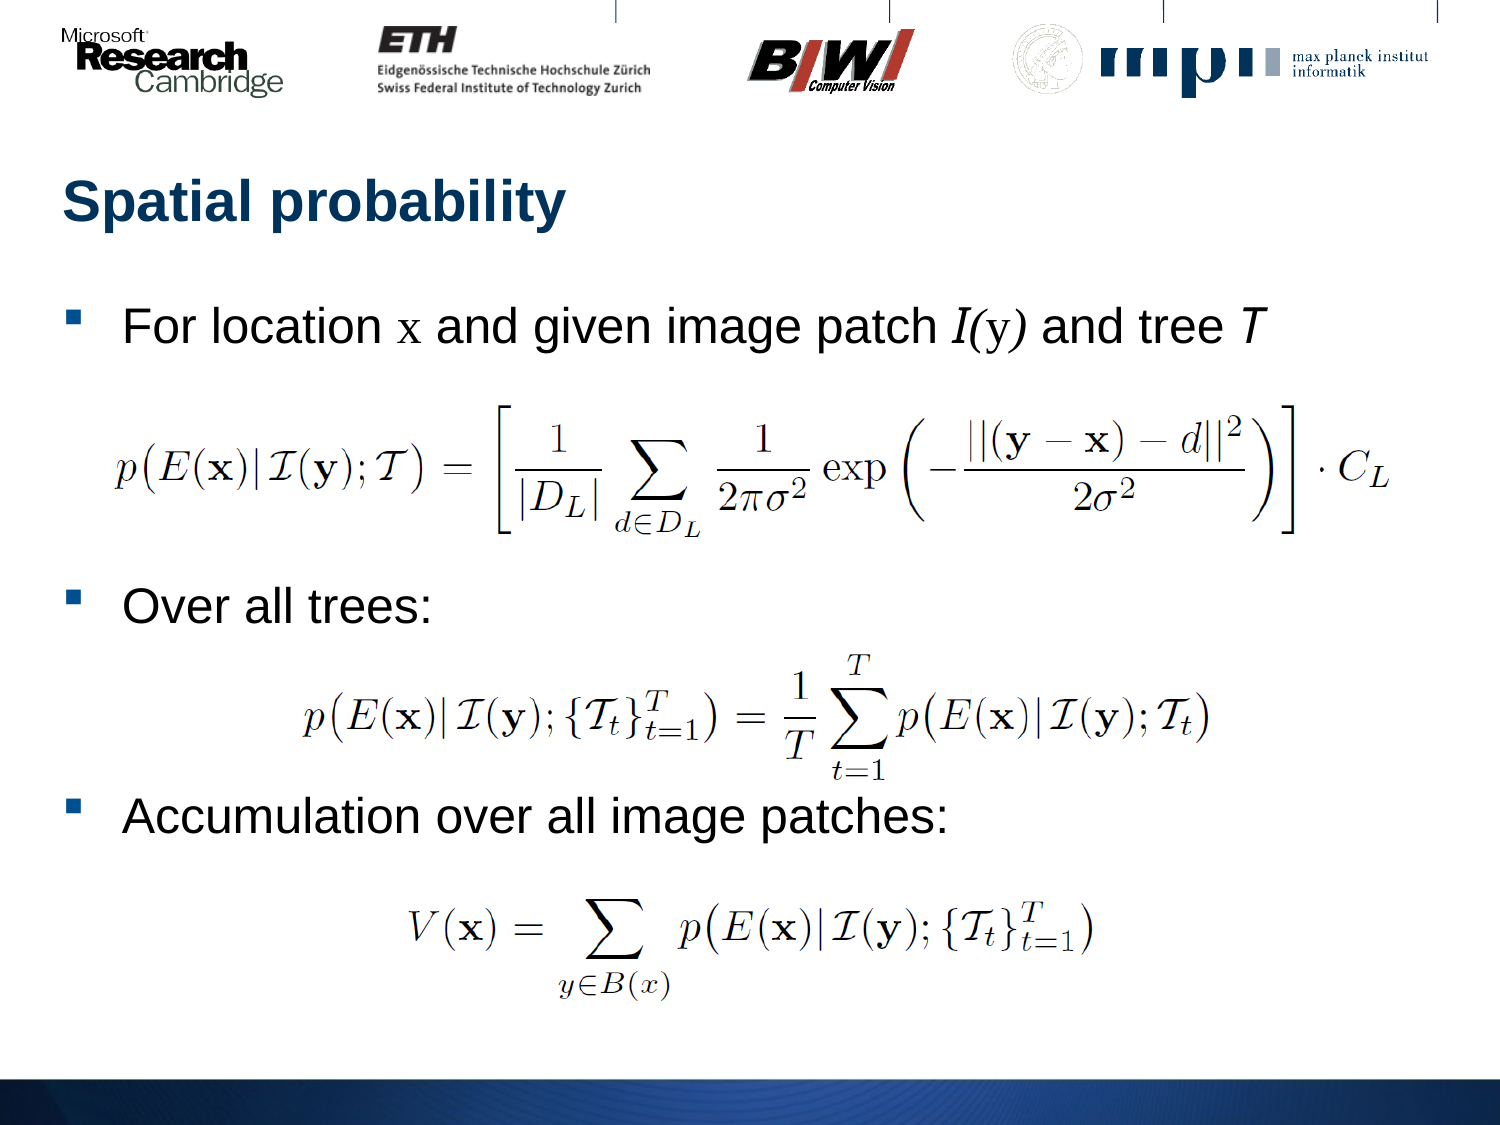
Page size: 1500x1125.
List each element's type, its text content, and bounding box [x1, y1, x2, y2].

picture [62, 28, 283, 98]
picture [378, 26, 650, 96]
picture [1101, 48, 1428, 98]
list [288, 645, 1211, 787]
picture [400, 884, 1099, 1008]
picture [1012, 23, 1083, 94]
title Spatial probability [62, 156, 1438, 284]
picture [744, 26, 917, 95]
picture [0, 1078, 1500, 1125]
text_box For location x and given image patch I(y) and tree T Over all trees: Accumulation over all image patches: [62, 287, 1438, 1055]
picture [102, 393, 1397, 538]
